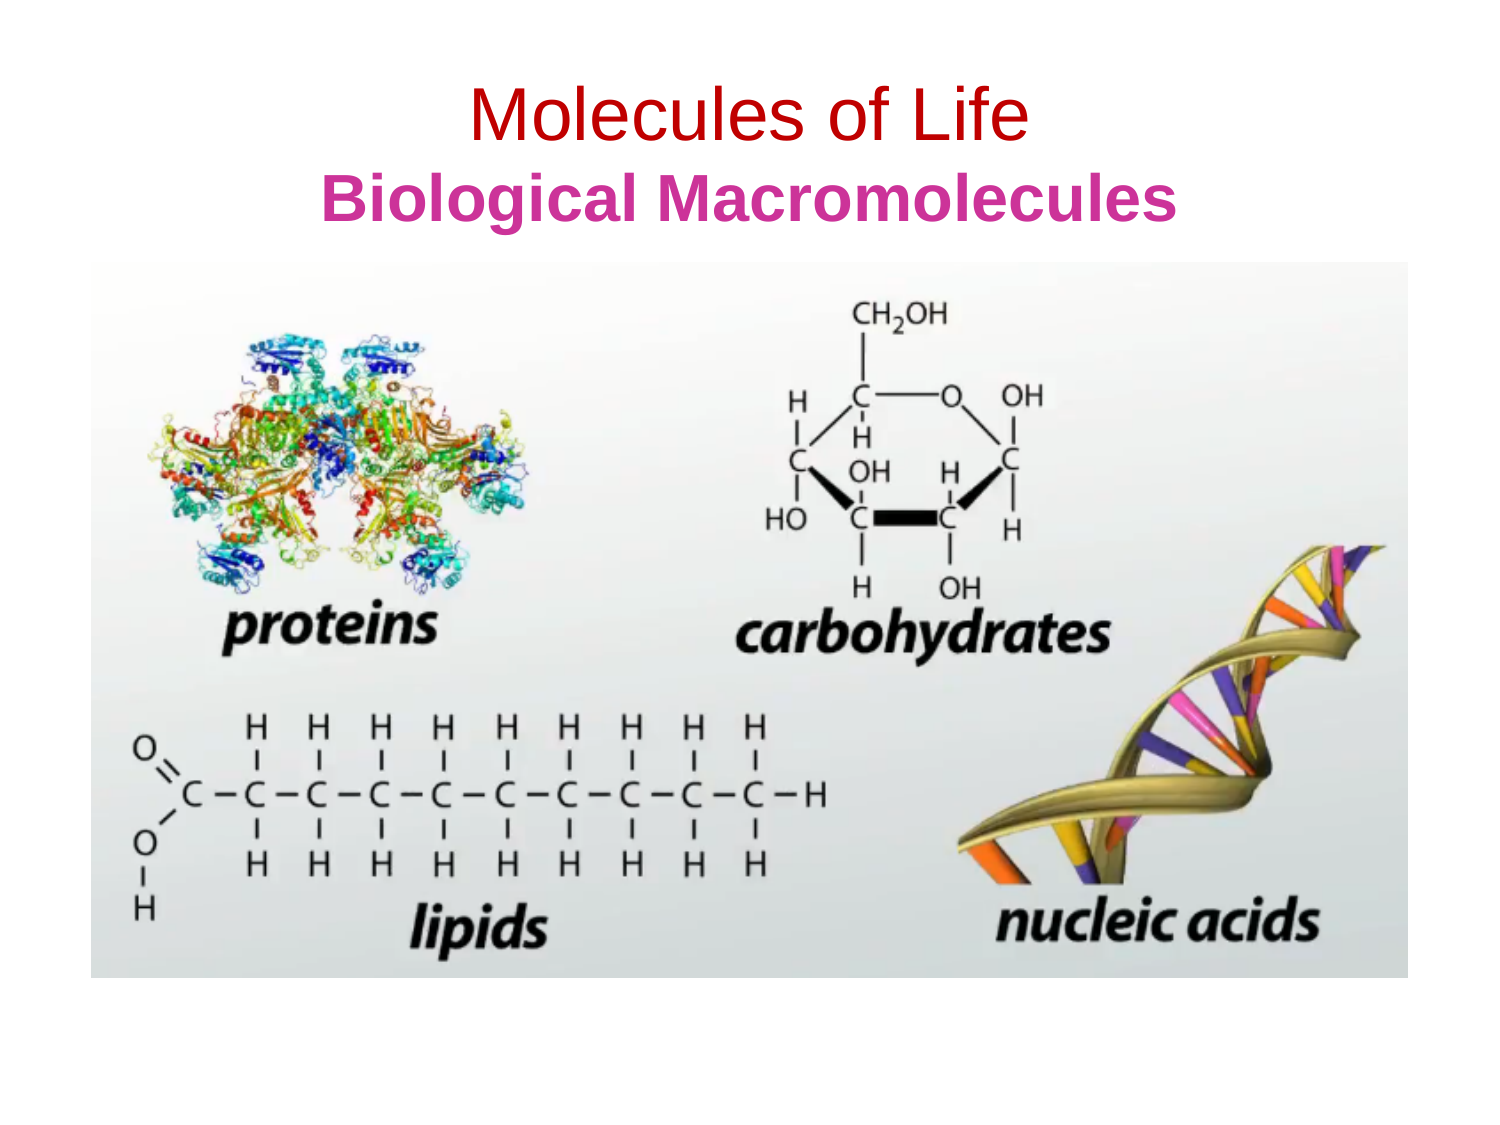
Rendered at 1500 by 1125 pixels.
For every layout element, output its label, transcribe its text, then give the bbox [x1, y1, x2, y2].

title Molecules of Life Biological Macromolecules [112, 37, 1388, 260]
picture [91, 262, 1409, 978]
